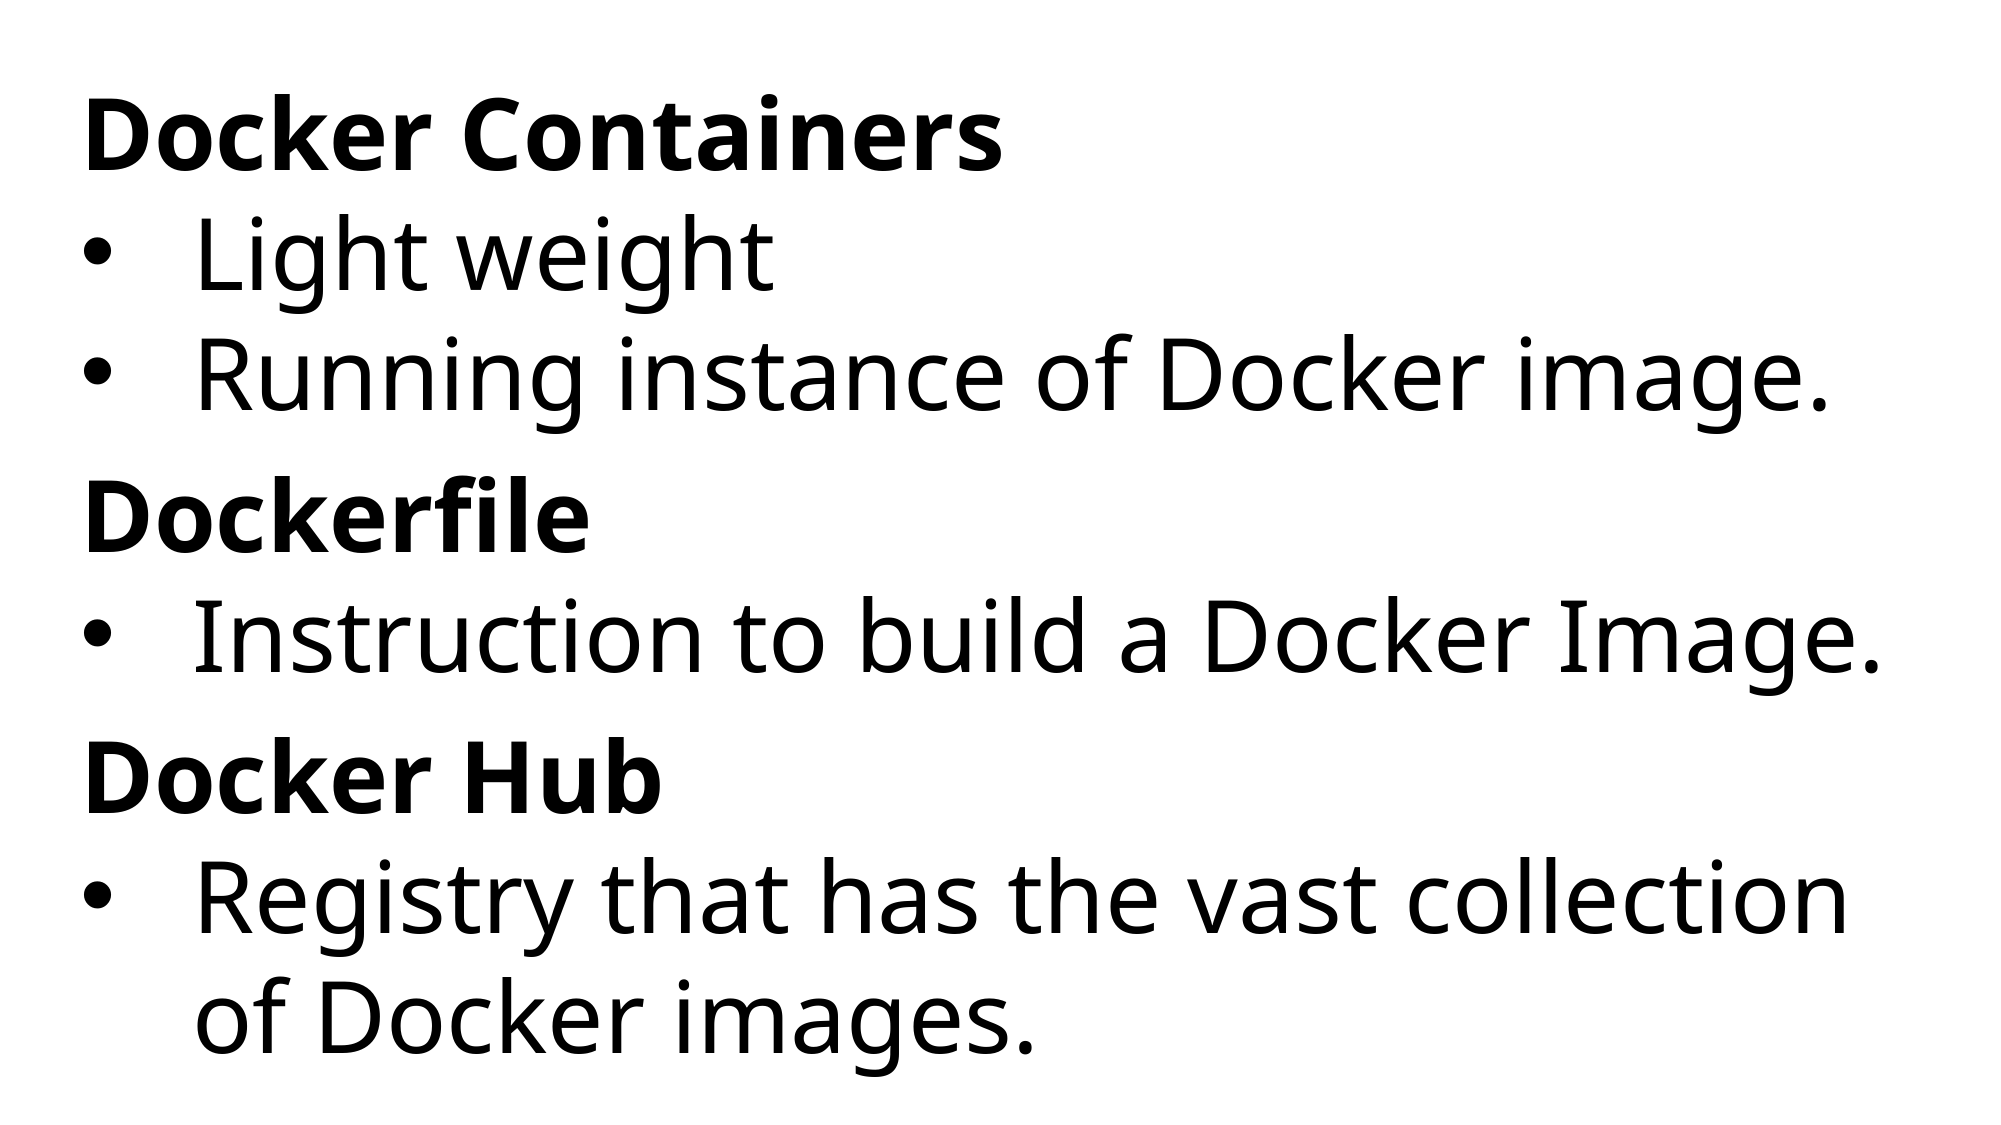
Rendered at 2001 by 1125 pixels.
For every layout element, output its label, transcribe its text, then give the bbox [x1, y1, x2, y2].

text_box Docker Containers Light weight Running instance of Docker image. [65, 62, 1935, 438]
text_box Dockerfile Instruction to build a Docker Image. [65, 445, 1935, 700]
text_box Docker Hub Registry that has the vast collection of Docker images. [65, 706, 1935, 1082]
